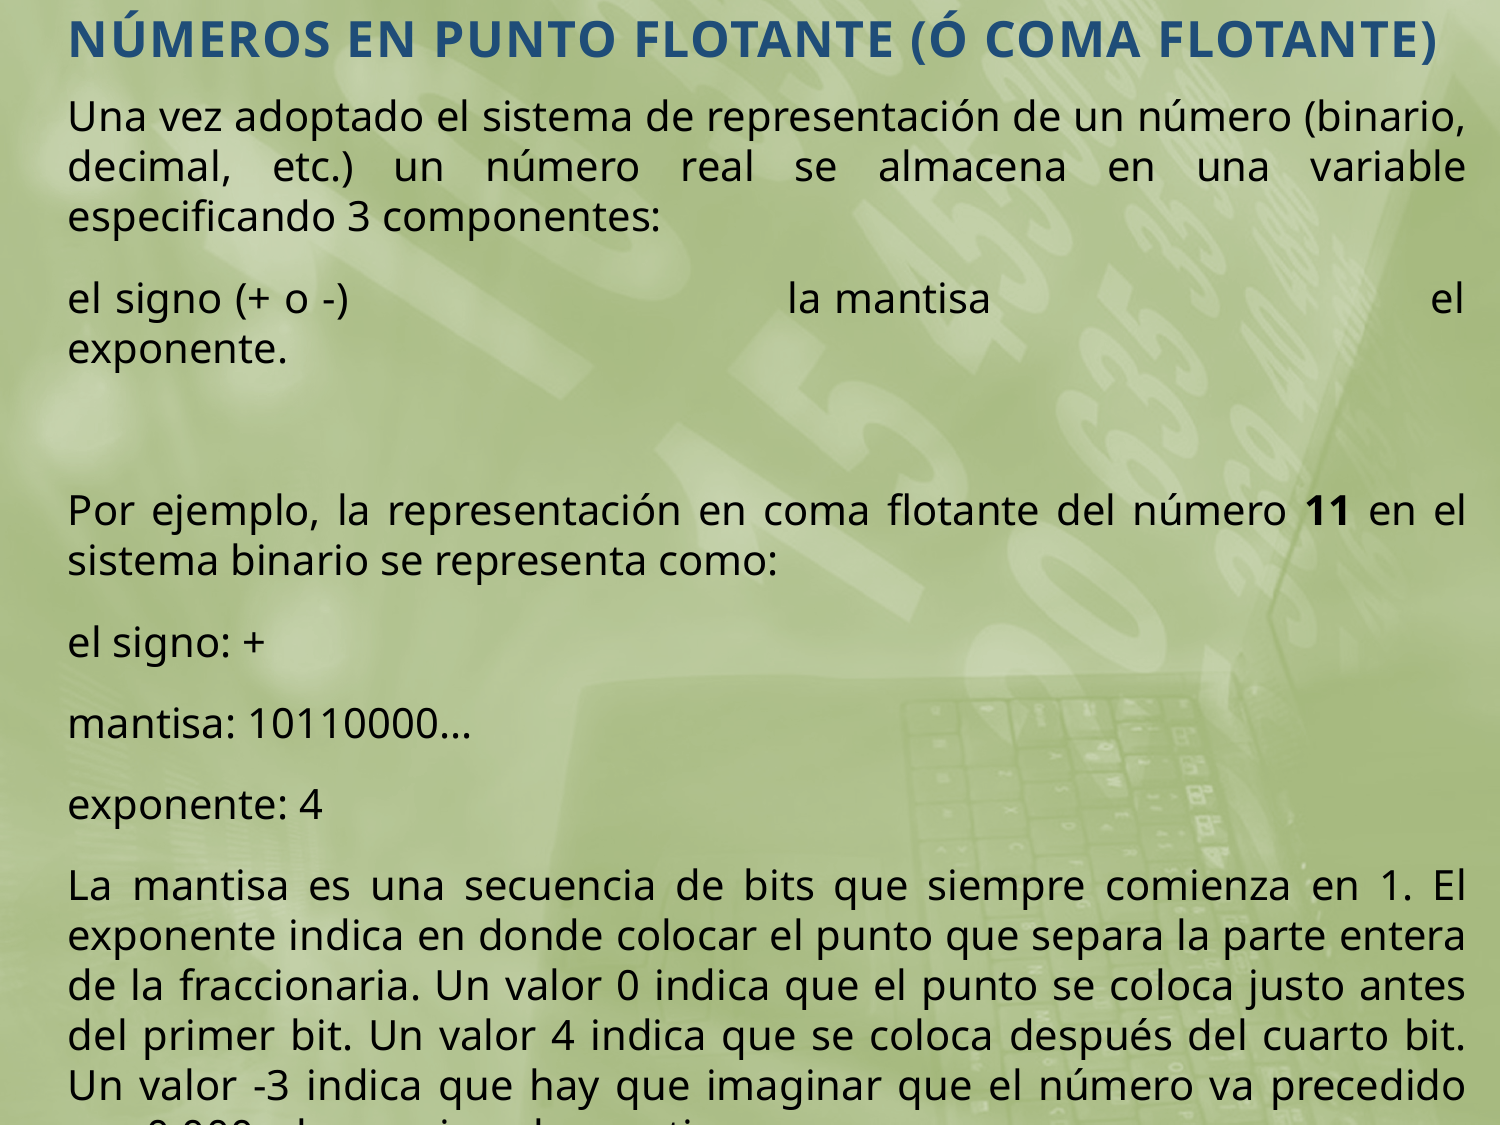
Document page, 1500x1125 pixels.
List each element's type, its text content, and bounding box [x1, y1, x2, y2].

text_box NÚMEROS EN PUNTO FLOTANTE (Ó COMA FLOTANTE) Una vez adoptado el sistema de representación de un número (binario, decimal, etc.) un número real se almacena en una variable especificando 3 componentes: el signo (+ o -) la mantisa el exponente. Por ejemplo, la representación en coma flotante del número 11 en el sistema binario se representa como: el signo: + mantisa: 10110000... exponente: 4 La mantisa es una secuencia de bits que siempre comienza en 1. El exponente indica en donde colocar el punto que separa la parte entera de la fraccionaria. Un valor 0 indica que el punto se coloca justo antes del primer bit. Un valor 4 indica que se coloca después del cuarto bit. Un valor -3 indica que hay que imaginar que el número va precedido por 0.000 y luego viene la mantisa. [53, 0, 1483, 1125]
